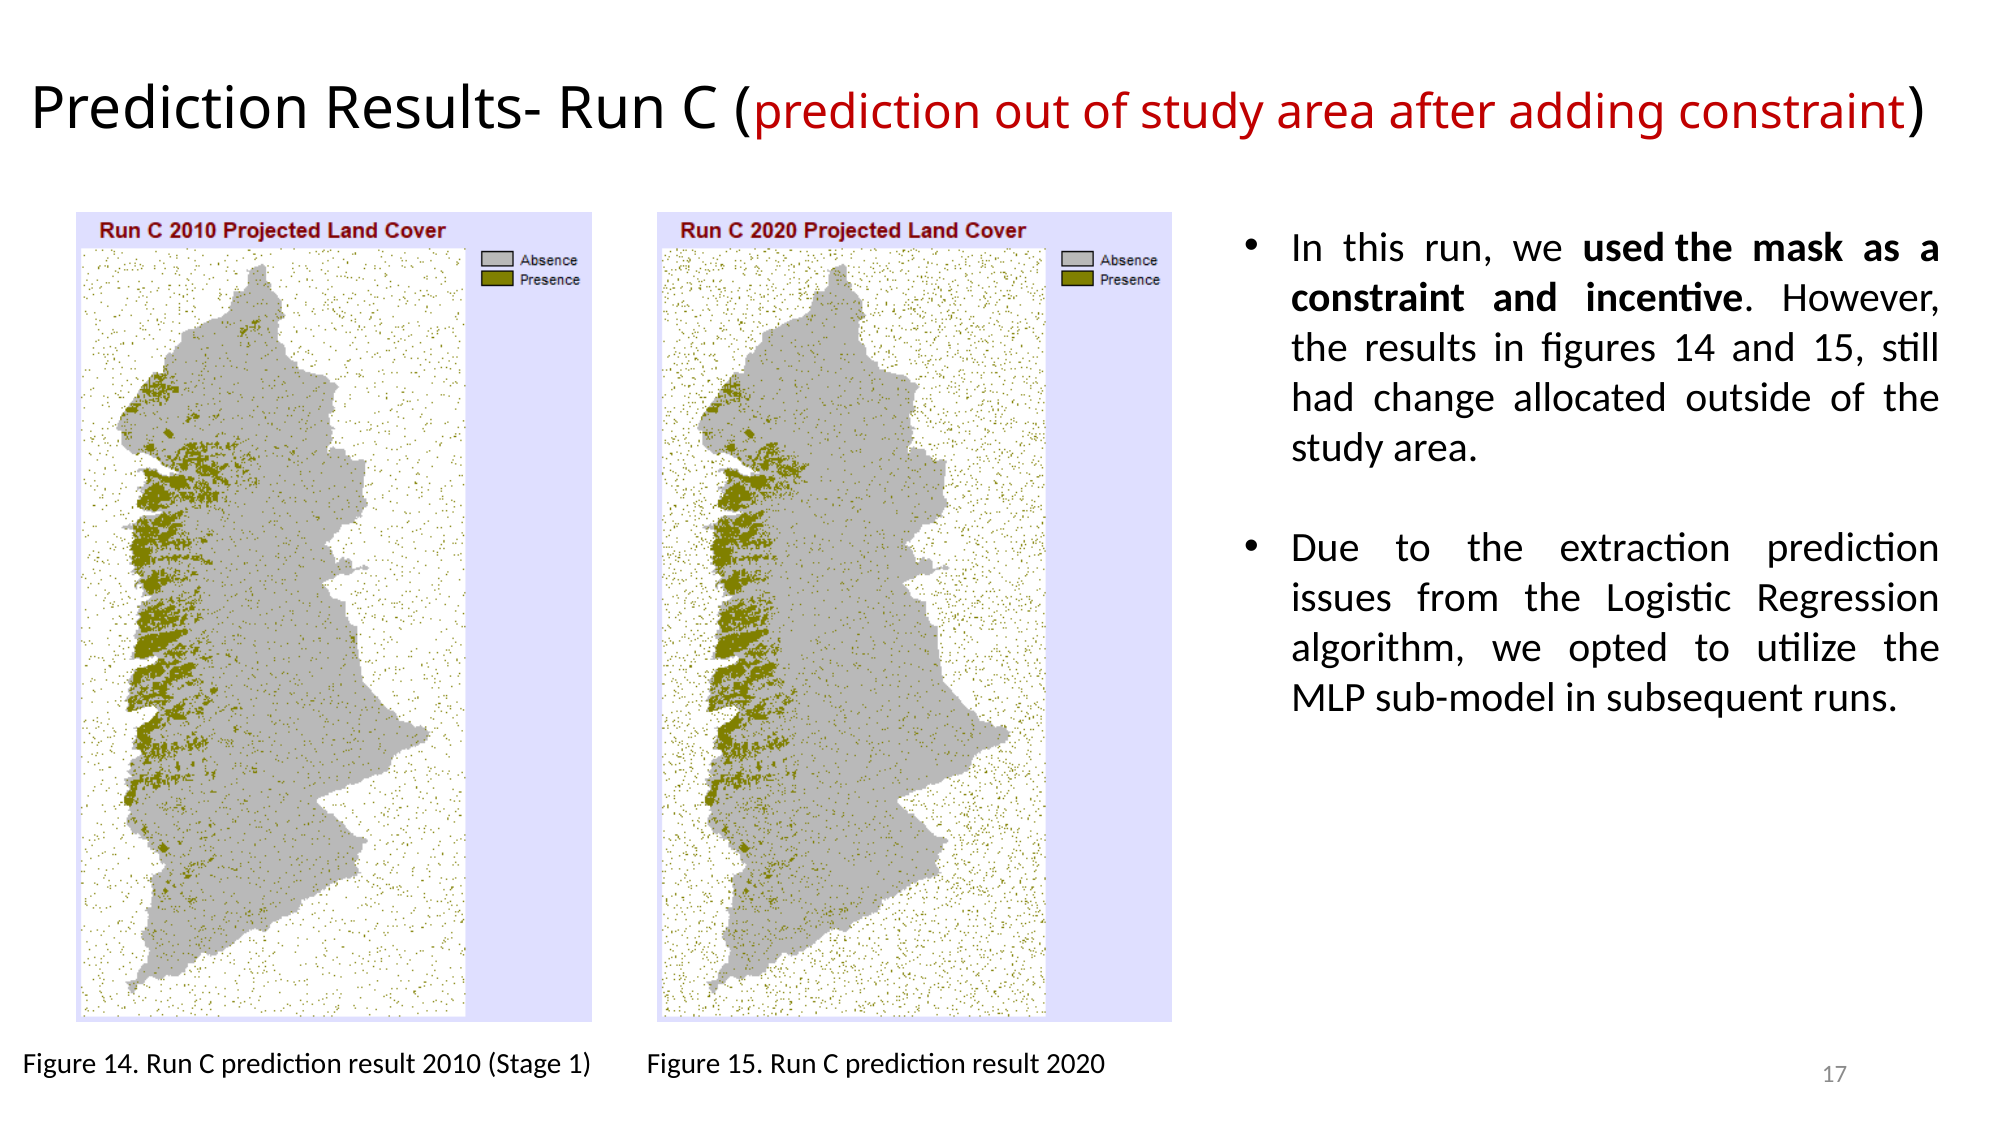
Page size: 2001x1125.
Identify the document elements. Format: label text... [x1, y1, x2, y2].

title Prediction Results- Run C (prediction out of study area after adding constraint) [15, 38, 1942, 181]
slide_number 17 [1412, 1042, 1863, 1103]
text_box Figure 15. Run C prediction result 2020 [631, 1037, 1328, 1088]
text_box In this run, we used the mask as a constraint and incentive. However, the results in figures 14 and 15, still had change allocated outside of the study area. Due to the extraction prediction issues from the Logistic Regression algorithm, we opted to utilize the MLP sub-model in subsequent runs. [1229, 212, 1956, 728]
text_box Figure 14. Run C prediction result 2010 (Stage 1) [7, 1037, 631, 1088]
picture [656, 212, 1172, 1022]
picture [76, 212, 592, 1022]
